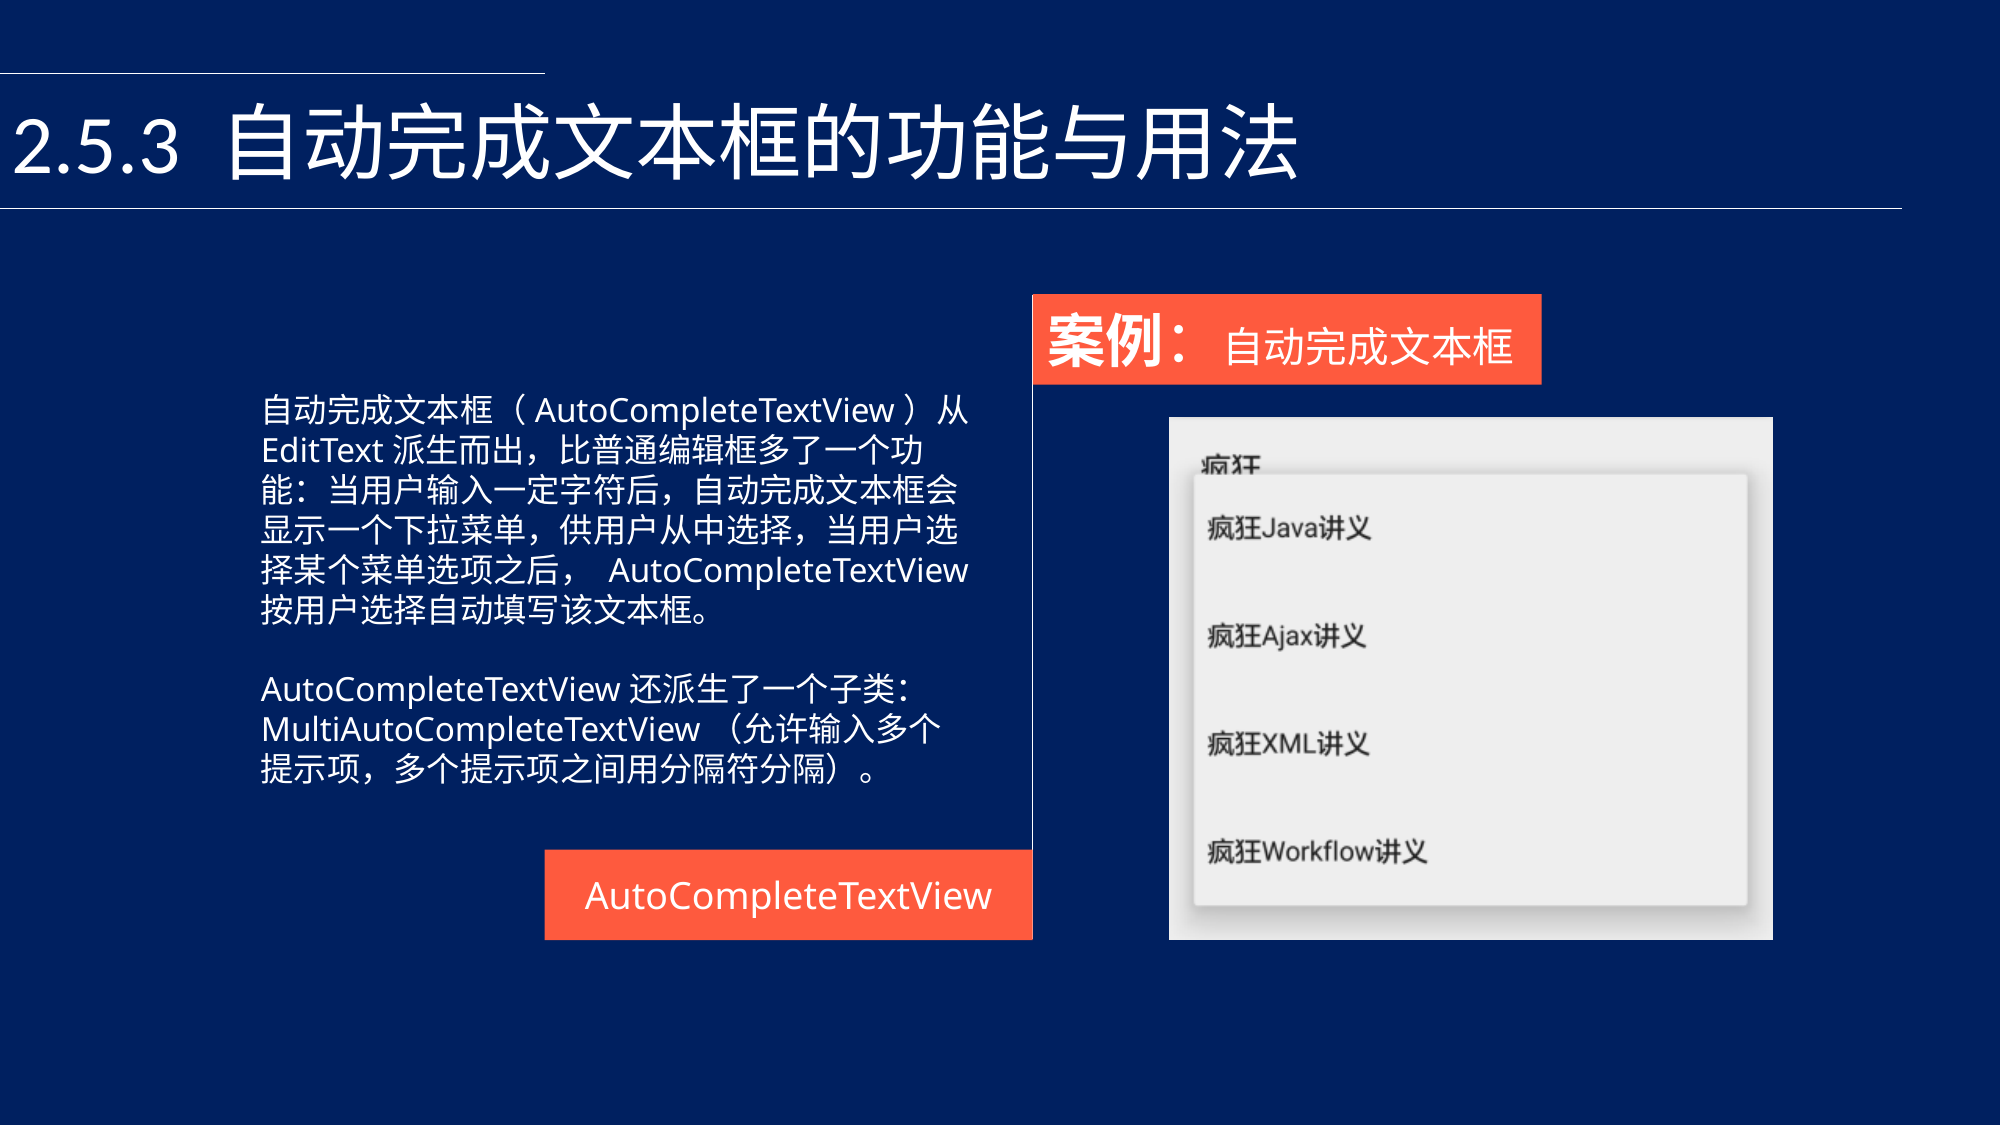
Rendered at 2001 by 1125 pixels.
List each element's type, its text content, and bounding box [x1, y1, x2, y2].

text_box 自动完成文本框（AutoCompleteTextView）从EditText派生而出，比普通编辑框多了一个功能：当用户输入一定字符后，自动完成文本框会显示一个下拉菜单，供用户从中选择，当用户选择某个菜单选项之后， AutoCompleteTextView按用户选择自动填写该文本框。 AutoCompleteTextView还派生了一个子类： MultiAutoCompleteTextView（允许输入多个提示项，多个提示项之间用分隔符分隔）。 [246, 381, 990, 796]
text_box AutoCompleteTextView [544, 848, 1034, 941]
text_box 案例：自动完成文本框 [1032, 293, 1543, 386]
picture [1169, 417, 1773, 940]
text_box 2.5.3 自动完成文本框的功能与用法 [0, 82, 1317, 198]
